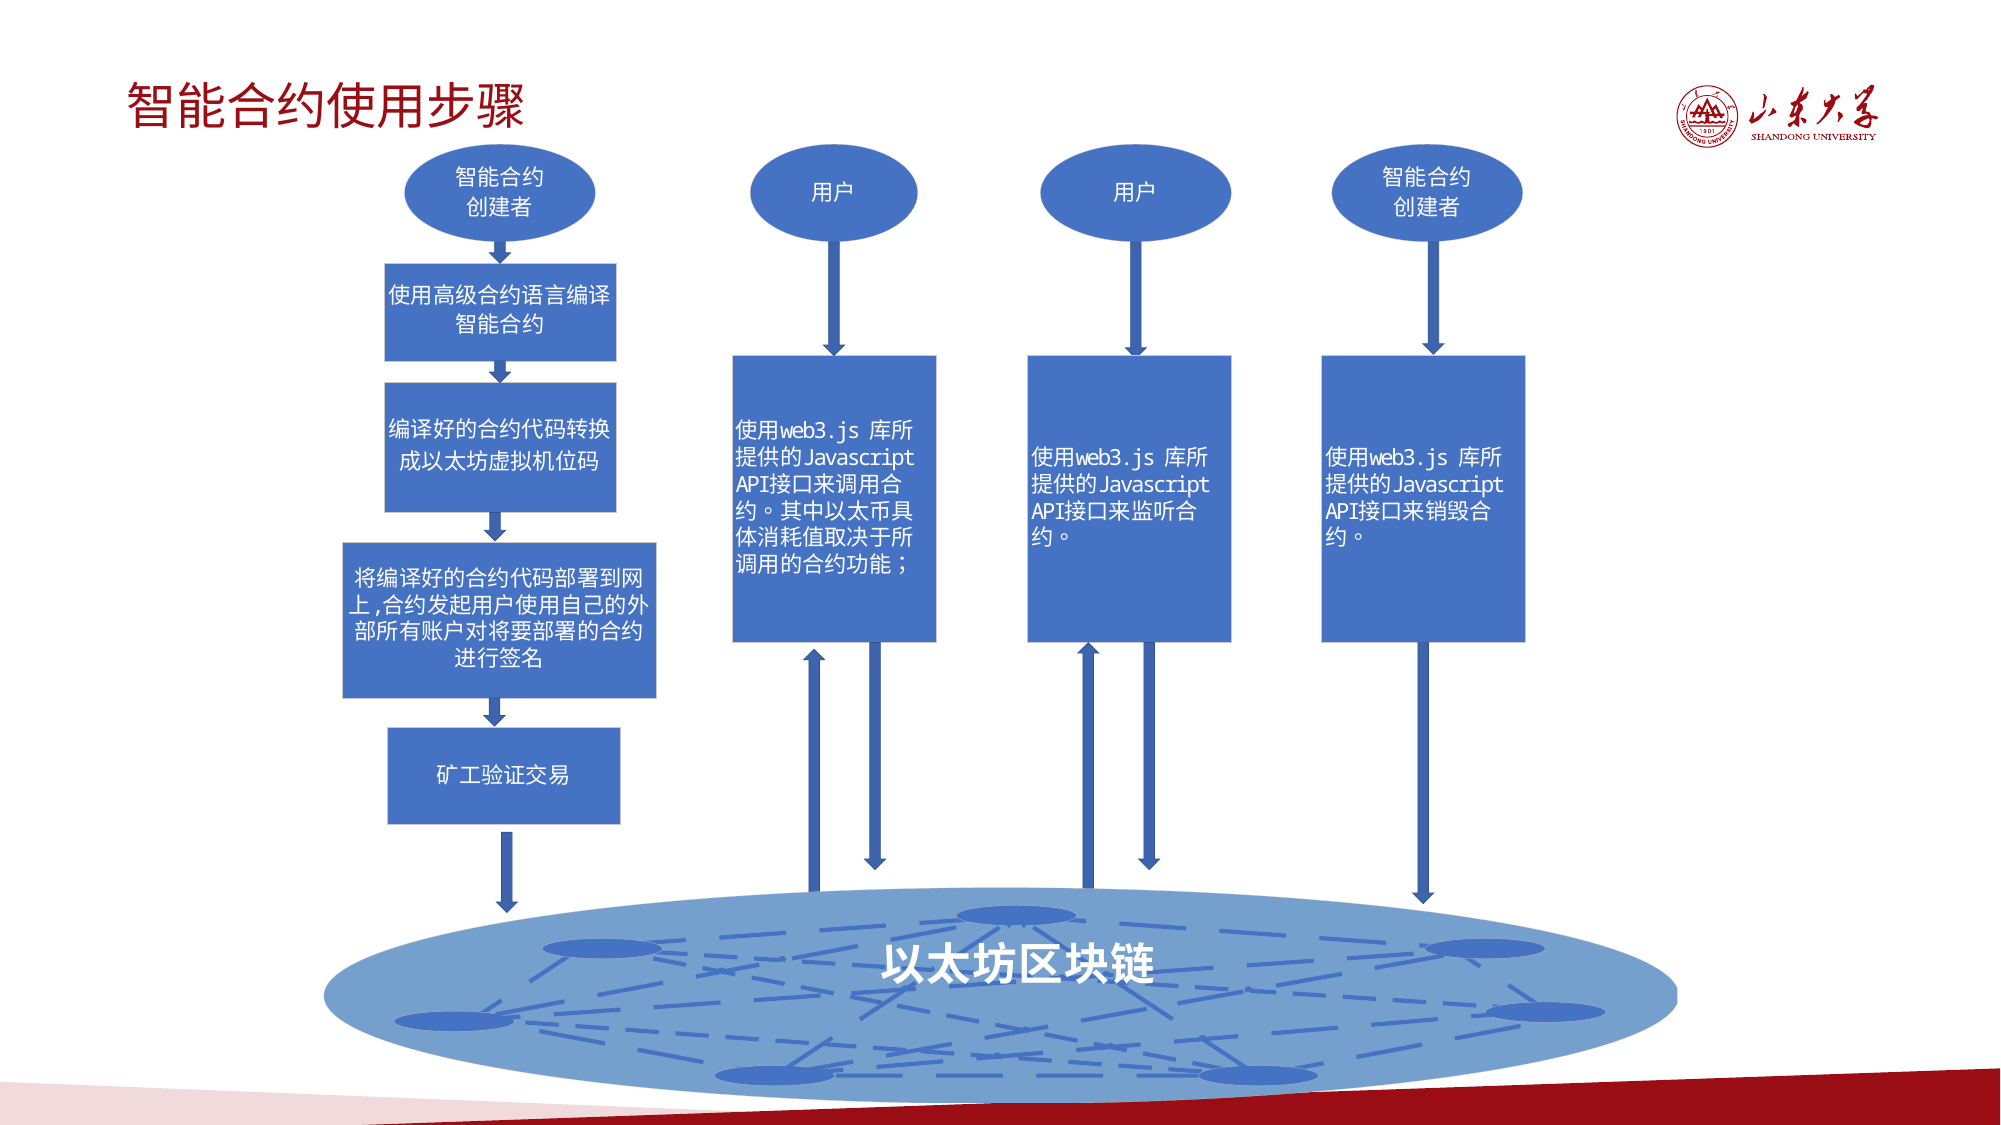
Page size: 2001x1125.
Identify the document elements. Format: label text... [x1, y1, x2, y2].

text_box 智能合约使用步骤 [111, 67, 1014, 143]
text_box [322, 142, 1678, 1103]
